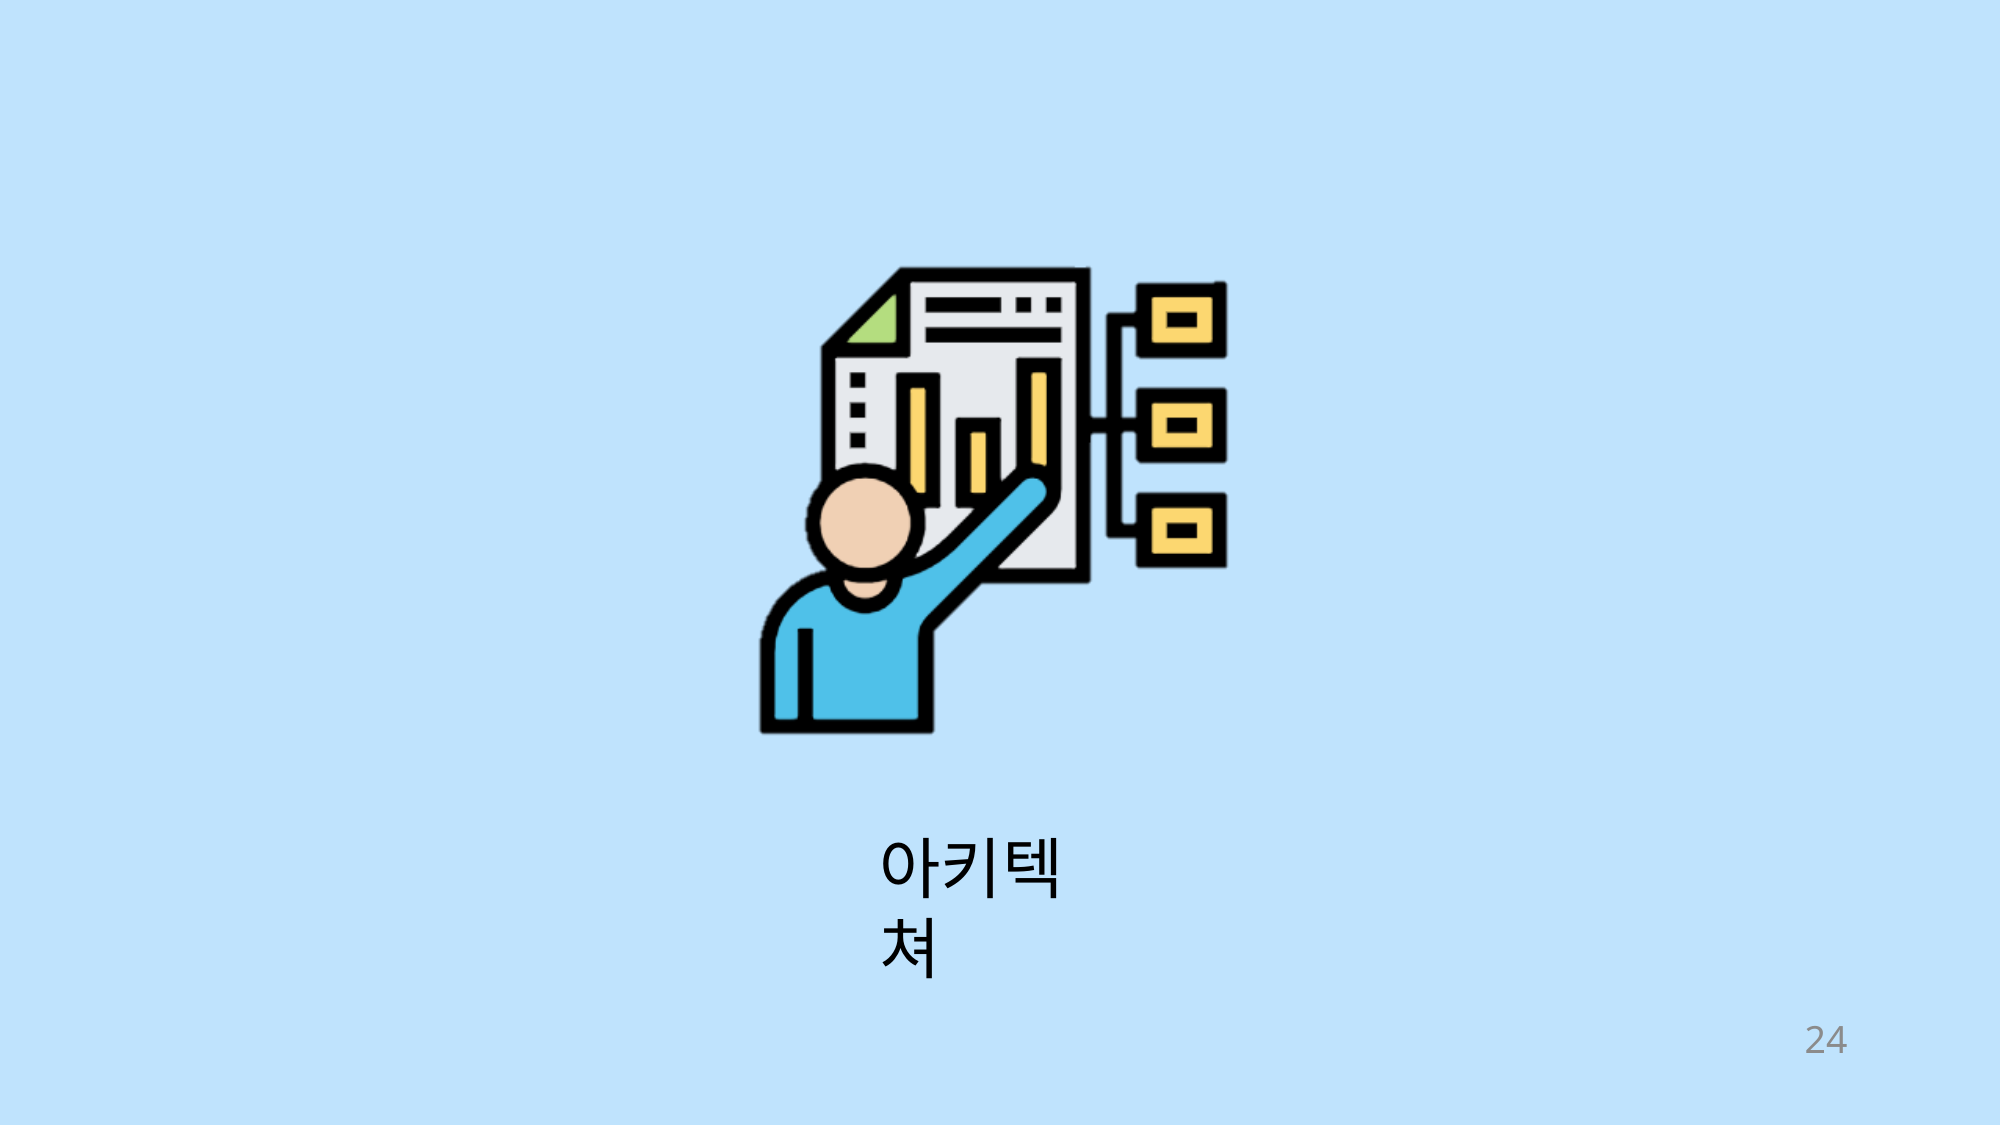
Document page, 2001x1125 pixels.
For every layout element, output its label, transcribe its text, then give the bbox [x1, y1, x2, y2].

text_box 아키텍쳐 [864, 819, 1136, 994]
picture [740, 249, 1260, 762]
slide_number 24 [1412, 1011, 1863, 1072]
